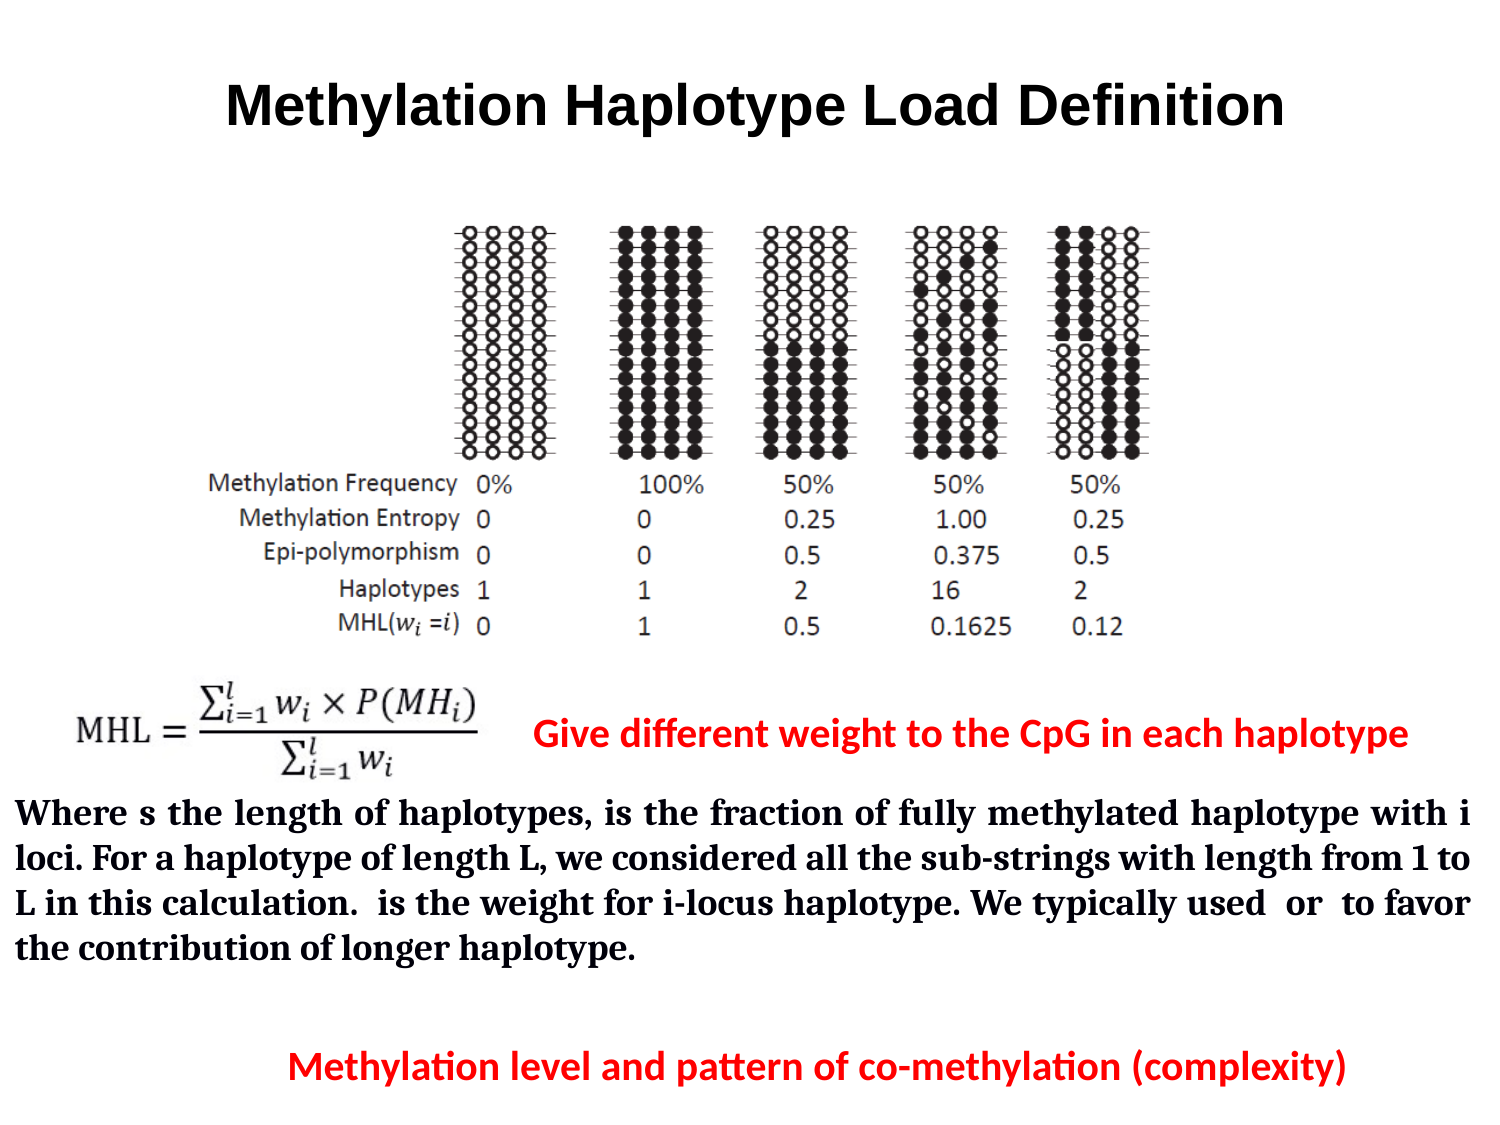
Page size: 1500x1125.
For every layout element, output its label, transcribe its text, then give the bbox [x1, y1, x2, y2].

text_box Methylation level and pattern of co-methylation (complexity) [272, 1031, 1373, 1097]
text_box Give different weight to the CpG in each haplotype [592, 698, 1500, 764]
picture [49, 183, 1235, 839]
text_box Methylation Haplotype Load Definition [0, 60, 1500, 145]
